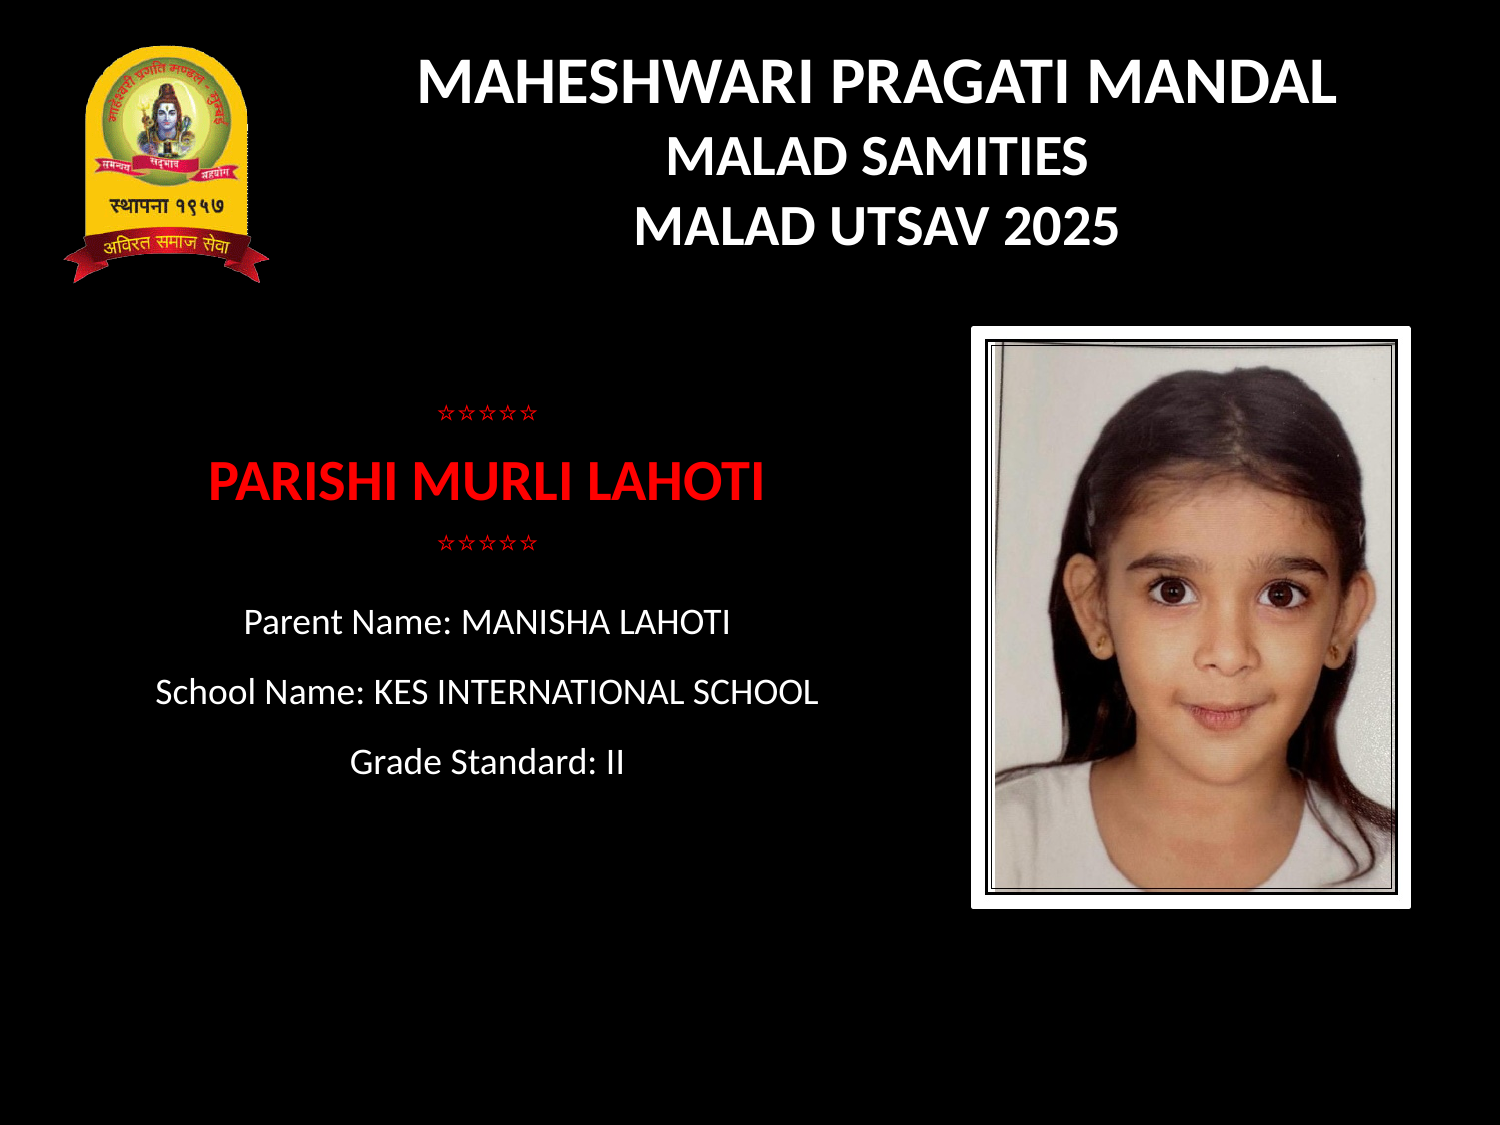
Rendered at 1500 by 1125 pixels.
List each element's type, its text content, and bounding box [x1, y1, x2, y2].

picture [29, 29, 297, 301]
text_box ⭐⭐⭐⭐⭐ PARISHI MURLI LAHOTI ⭐⭐⭐⭐⭐ Parent Name: MANISHA LAHOTI School Name: KES INTERNATIONAL SCHOOL Grade Standard: II [74, 386, 900, 790]
picture [974, 329, 1408, 907]
text_box MAHESHWARI PRAGATI MANDAL MALAD SAMITIES MALAD UTSAV 2025 [401, 29, 1354, 265]
